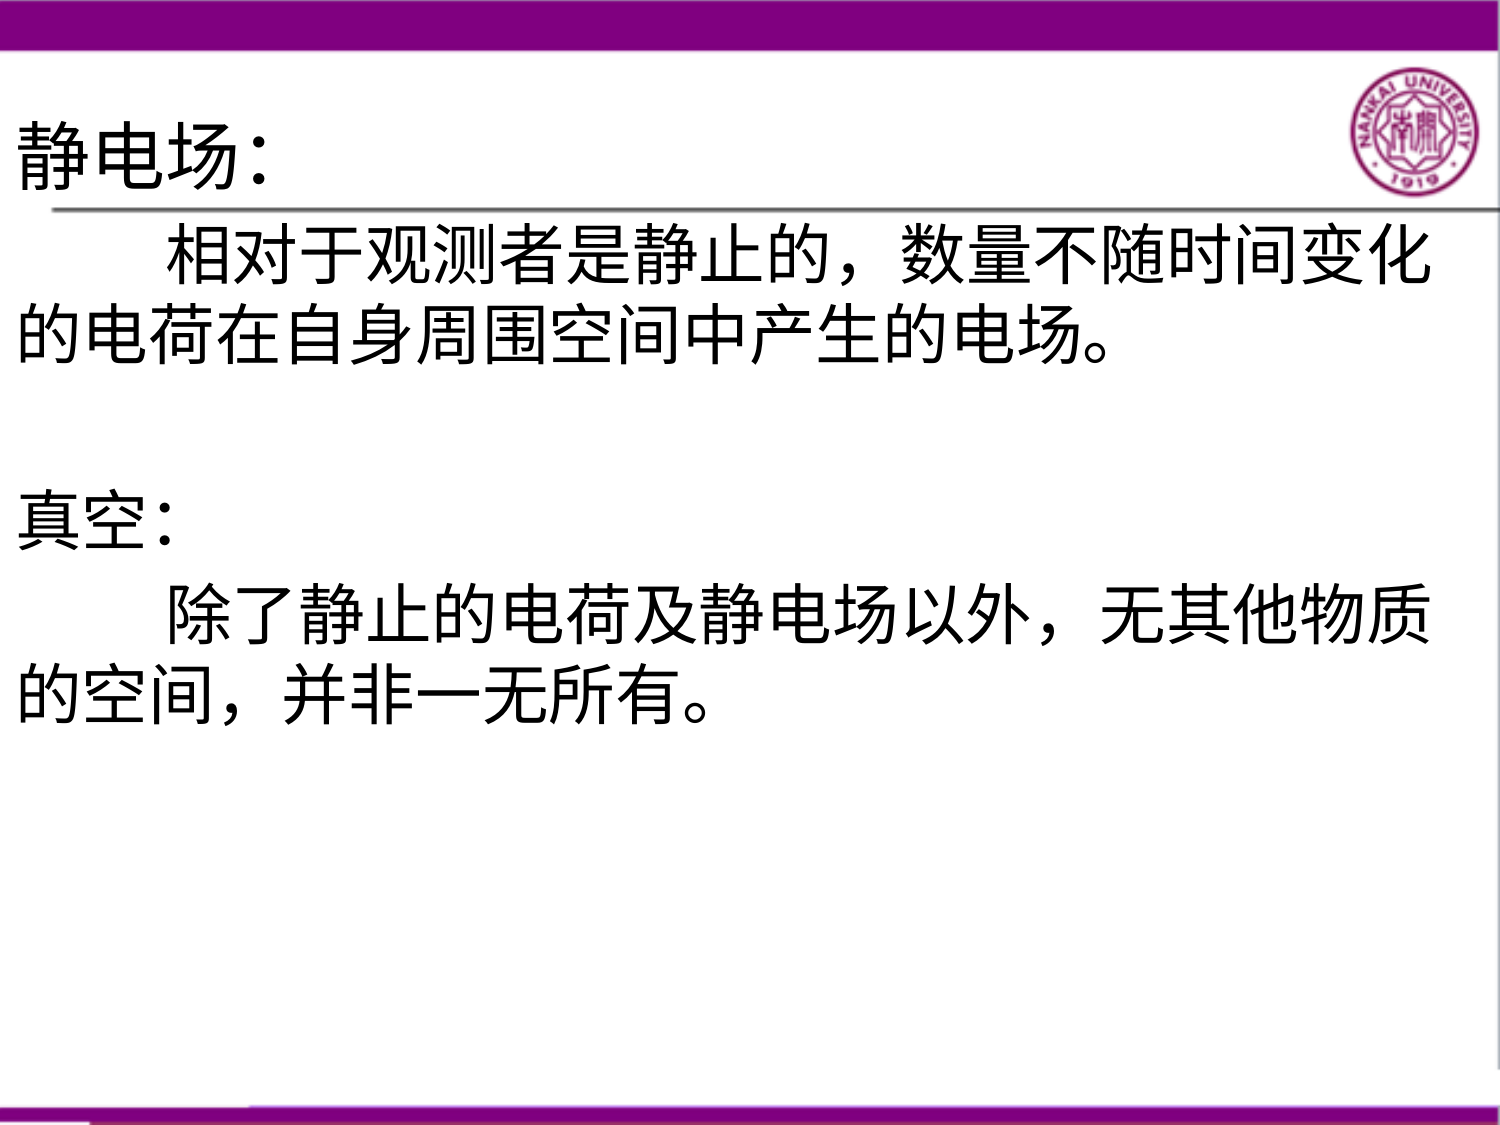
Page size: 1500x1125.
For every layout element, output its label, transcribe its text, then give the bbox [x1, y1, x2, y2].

list 静电场： 相对于观测者是静止的，数量不随时间变化的电荷在自身周围空间中产生的电场。 真空： 除了静止的电荷及静电场以外，无其他物质的空间，并非一无所有。 [0, 101, 1500, 1106]
picture [0, 0, 1500, 101]
picture [0, 1106, 1500, 1125]
